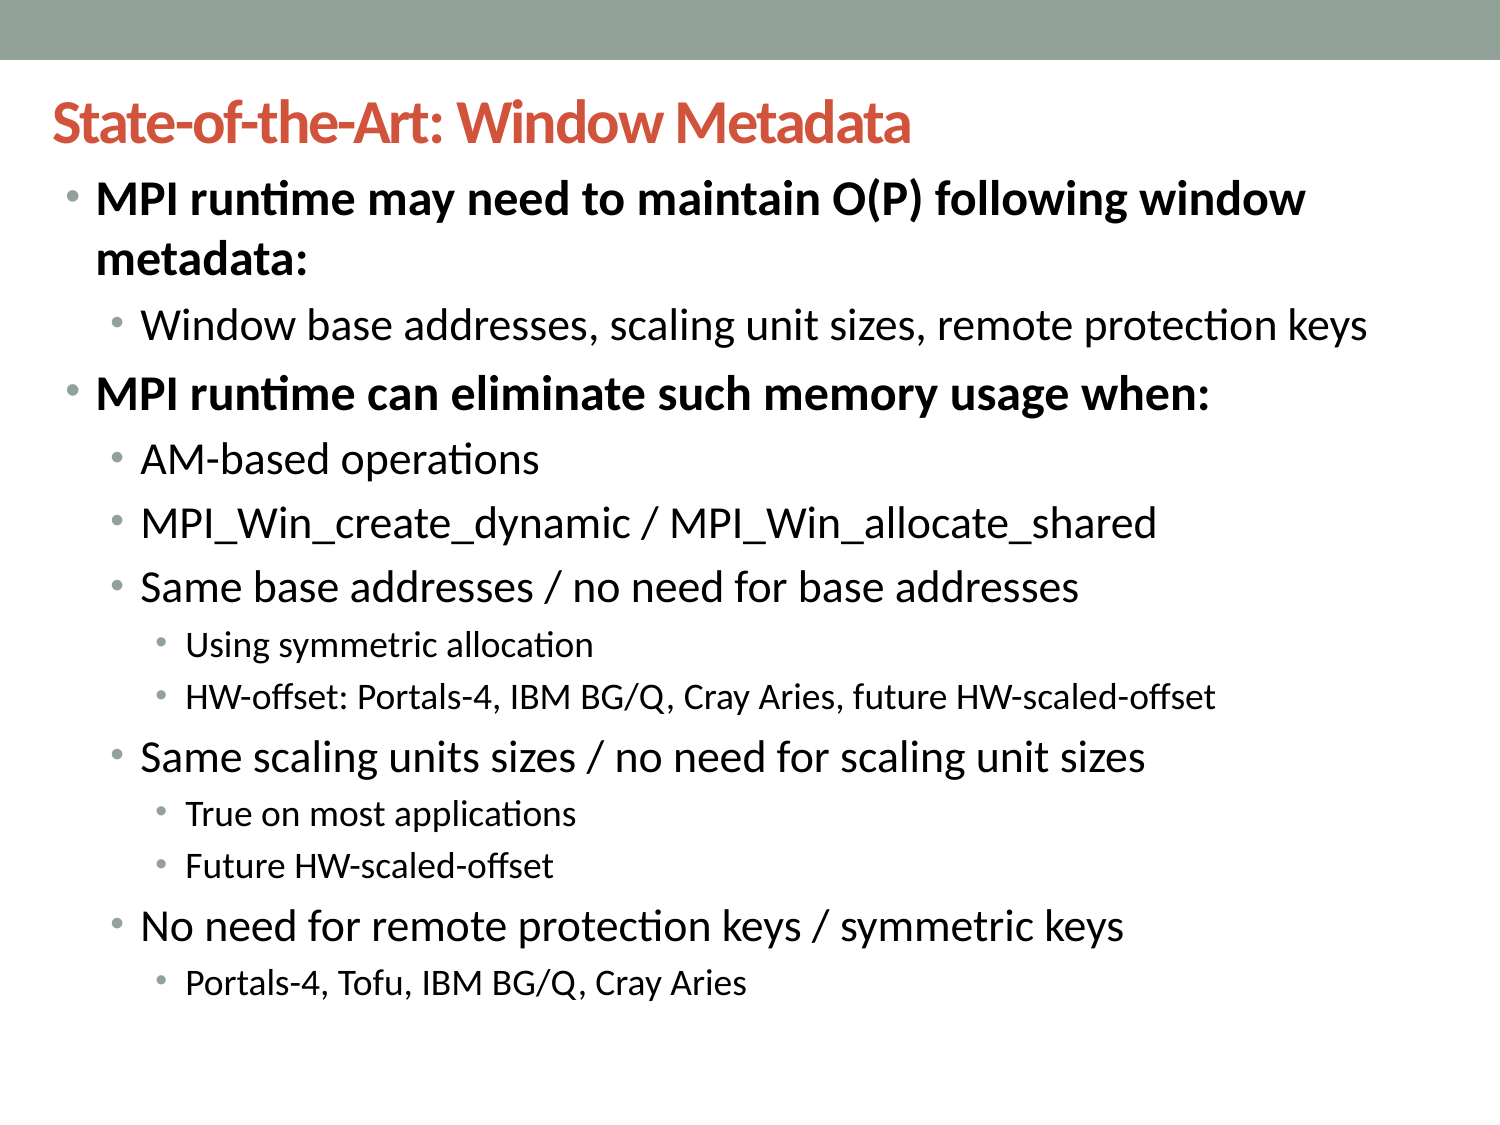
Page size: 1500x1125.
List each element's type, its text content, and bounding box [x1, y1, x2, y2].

text_box State-of-the-Art: Window Metadata [37, 54, 1500, 184]
list MPI runtime may need to maintain O(P) following window metadata: Window base addresses, scaling unit sizes, remote protection keys MPI runtime can eliminate such memory usage when: AM-based operations MPI_Win_create_dynamic / MPI_Win_allocate_shared Same base addresses / no need for base addresses Using symmetric allocation HW-offset: Portals-4, IBM BG/Q, Cray Aries, future HW-scaled-offset Same scaling units sizes / no need for scaling unit sizes True on most applications Future HW-scaled-offset No need for remote protection keys / symmetric keys Portals-4, Tofu, IBM BG/Q, Cray Aries [50, 184, 1480, 1096]
